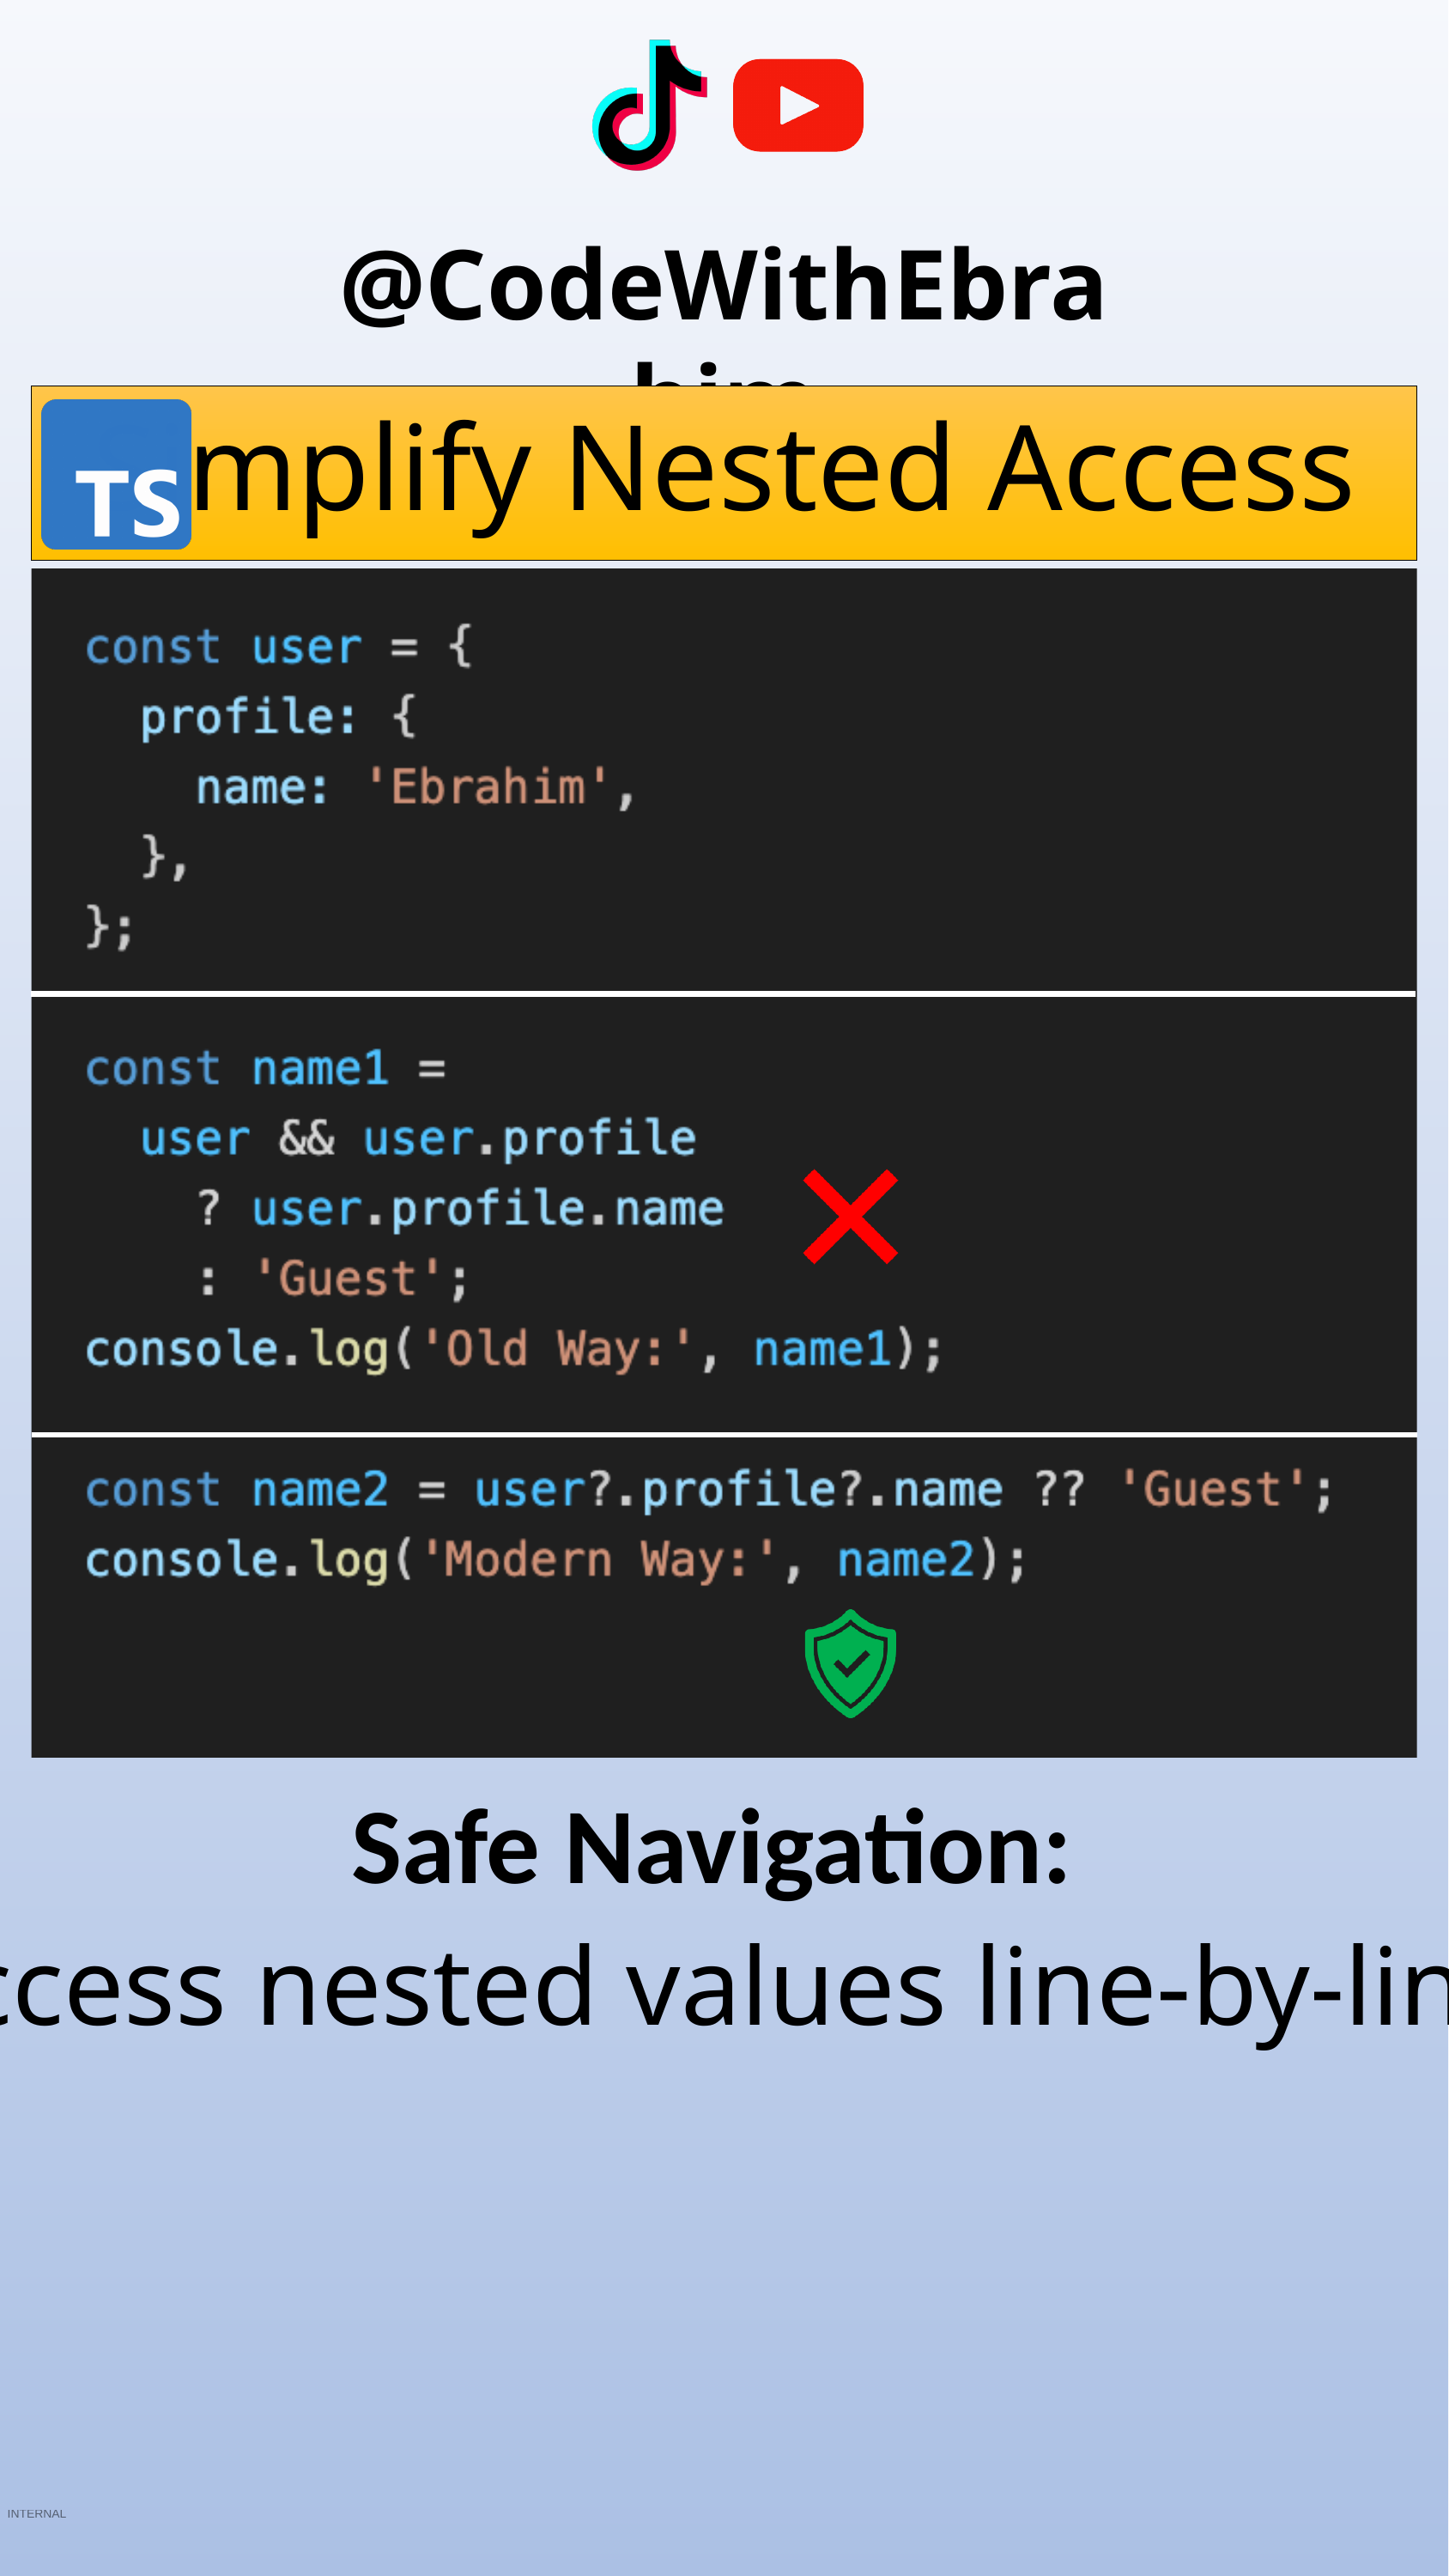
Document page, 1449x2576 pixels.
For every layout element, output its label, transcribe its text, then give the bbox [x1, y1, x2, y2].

text_box Access nested values line-by-line [0, 1911, 1449, 2053]
picture [31, 1435, 1417, 1758]
text_box Simplify Nested Access [31, 386, 1417, 561]
picture [585, 39, 715, 171]
picture [31, 568, 1417, 1434]
picture [41, 399, 191, 550]
text_box Safe Navigation: [338, 1770, 1110, 1911]
picture [733, 39, 864, 171]
